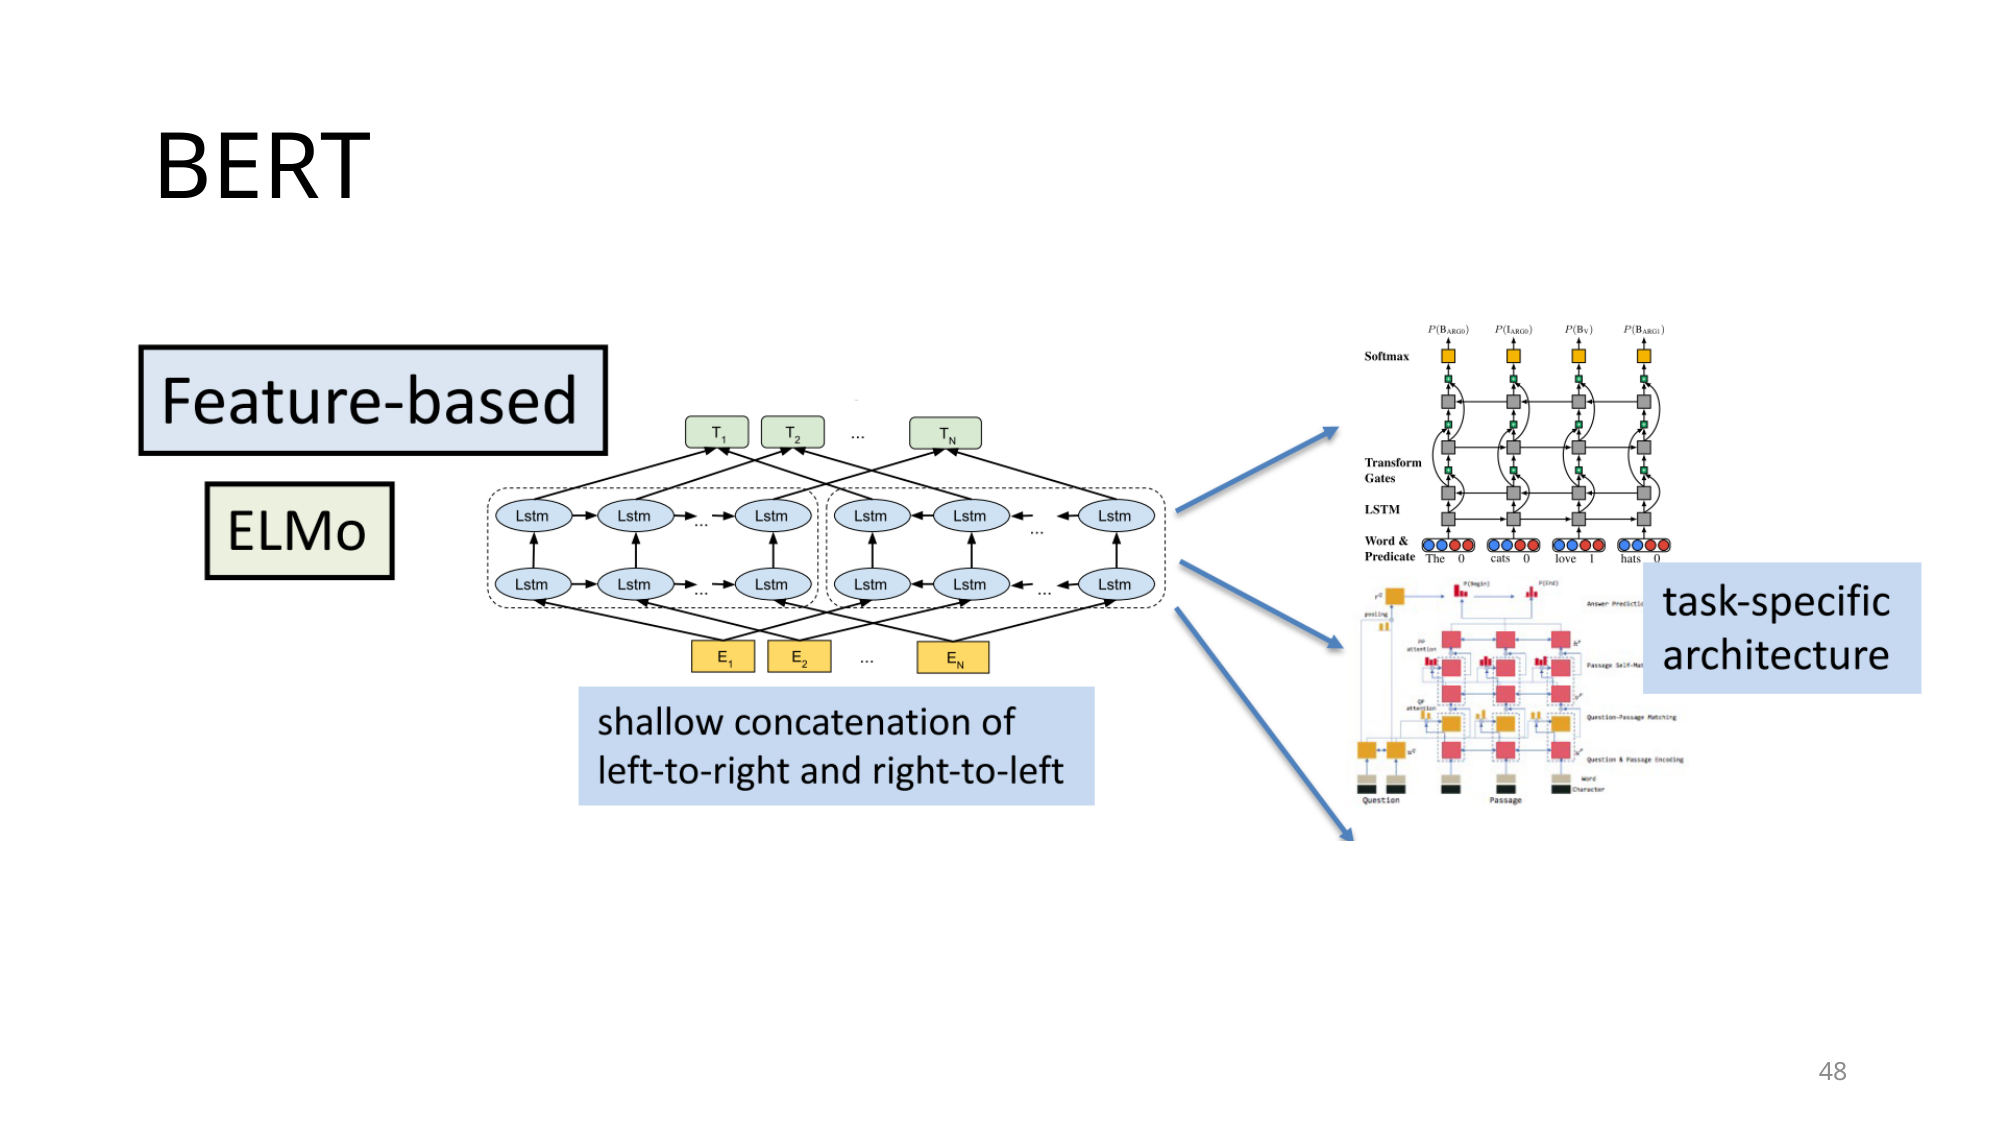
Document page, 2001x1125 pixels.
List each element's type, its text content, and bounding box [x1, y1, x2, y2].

title BERT [137, 59, 1863, 278]
slide_number 48 [1412, 1042, 1863, 1103]
picture [123, 311, 1934, 841]
